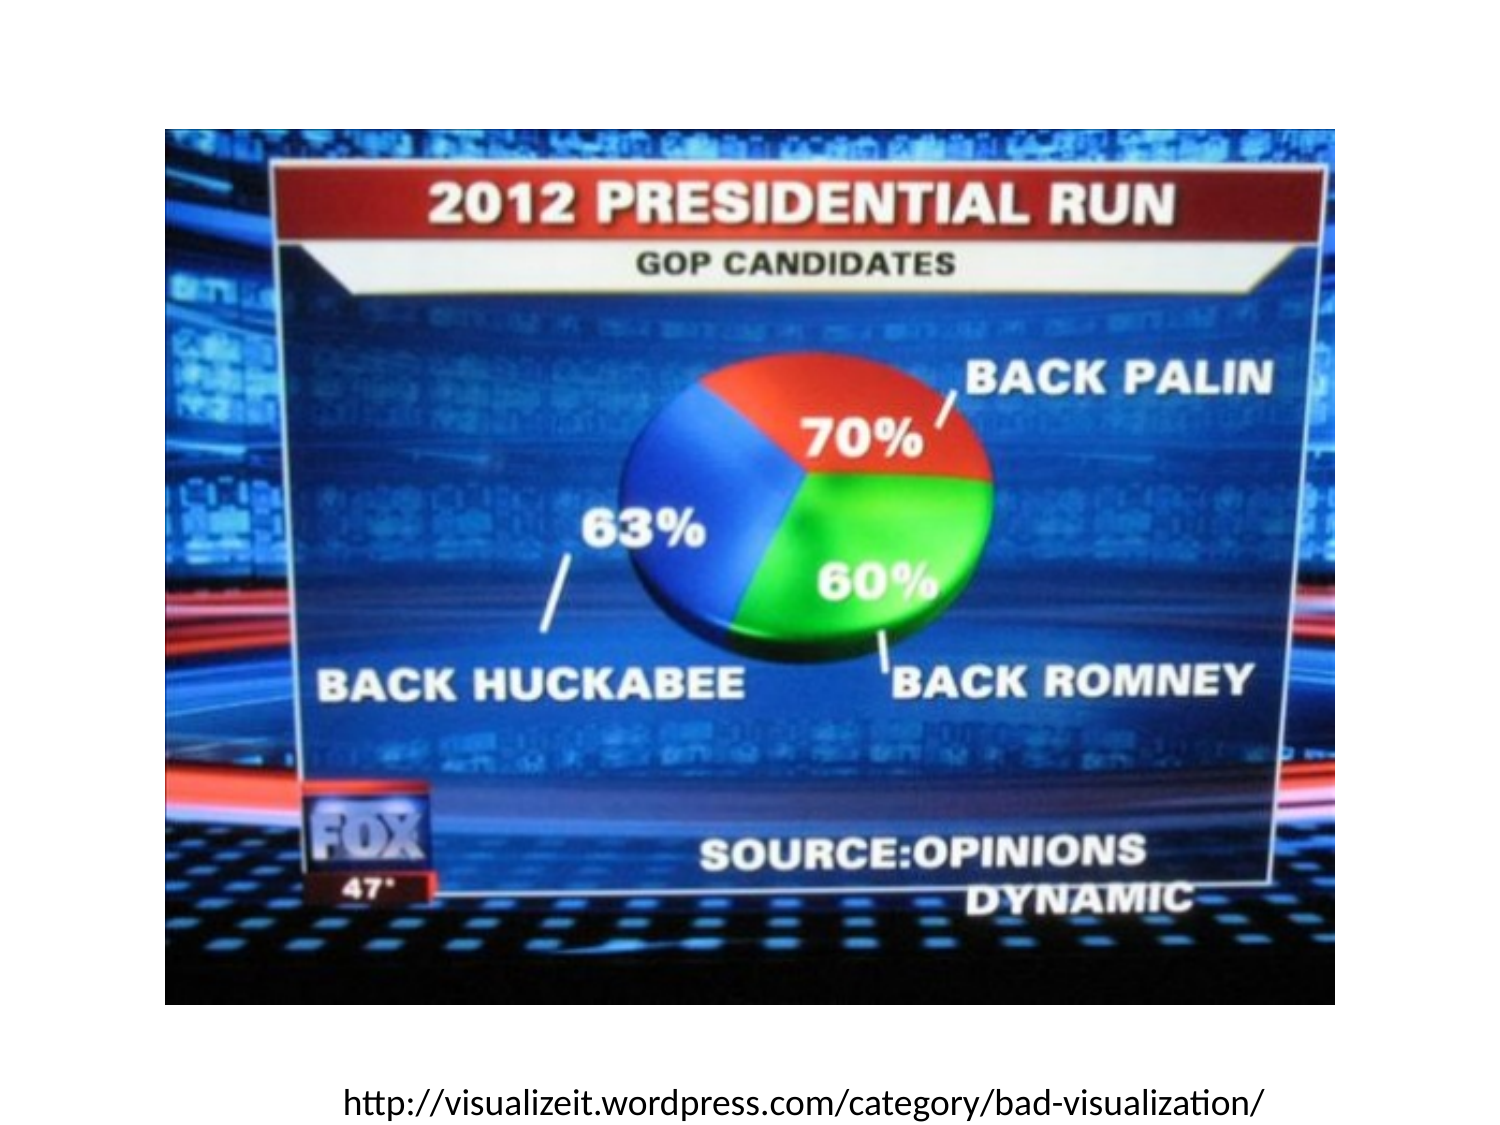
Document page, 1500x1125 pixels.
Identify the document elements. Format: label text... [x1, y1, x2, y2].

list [74, 129, 1426, 1006]
text_box http://visualizeit.wordpress.com/category/bad-visualization/ [328, 1070, 1281, 1125]
